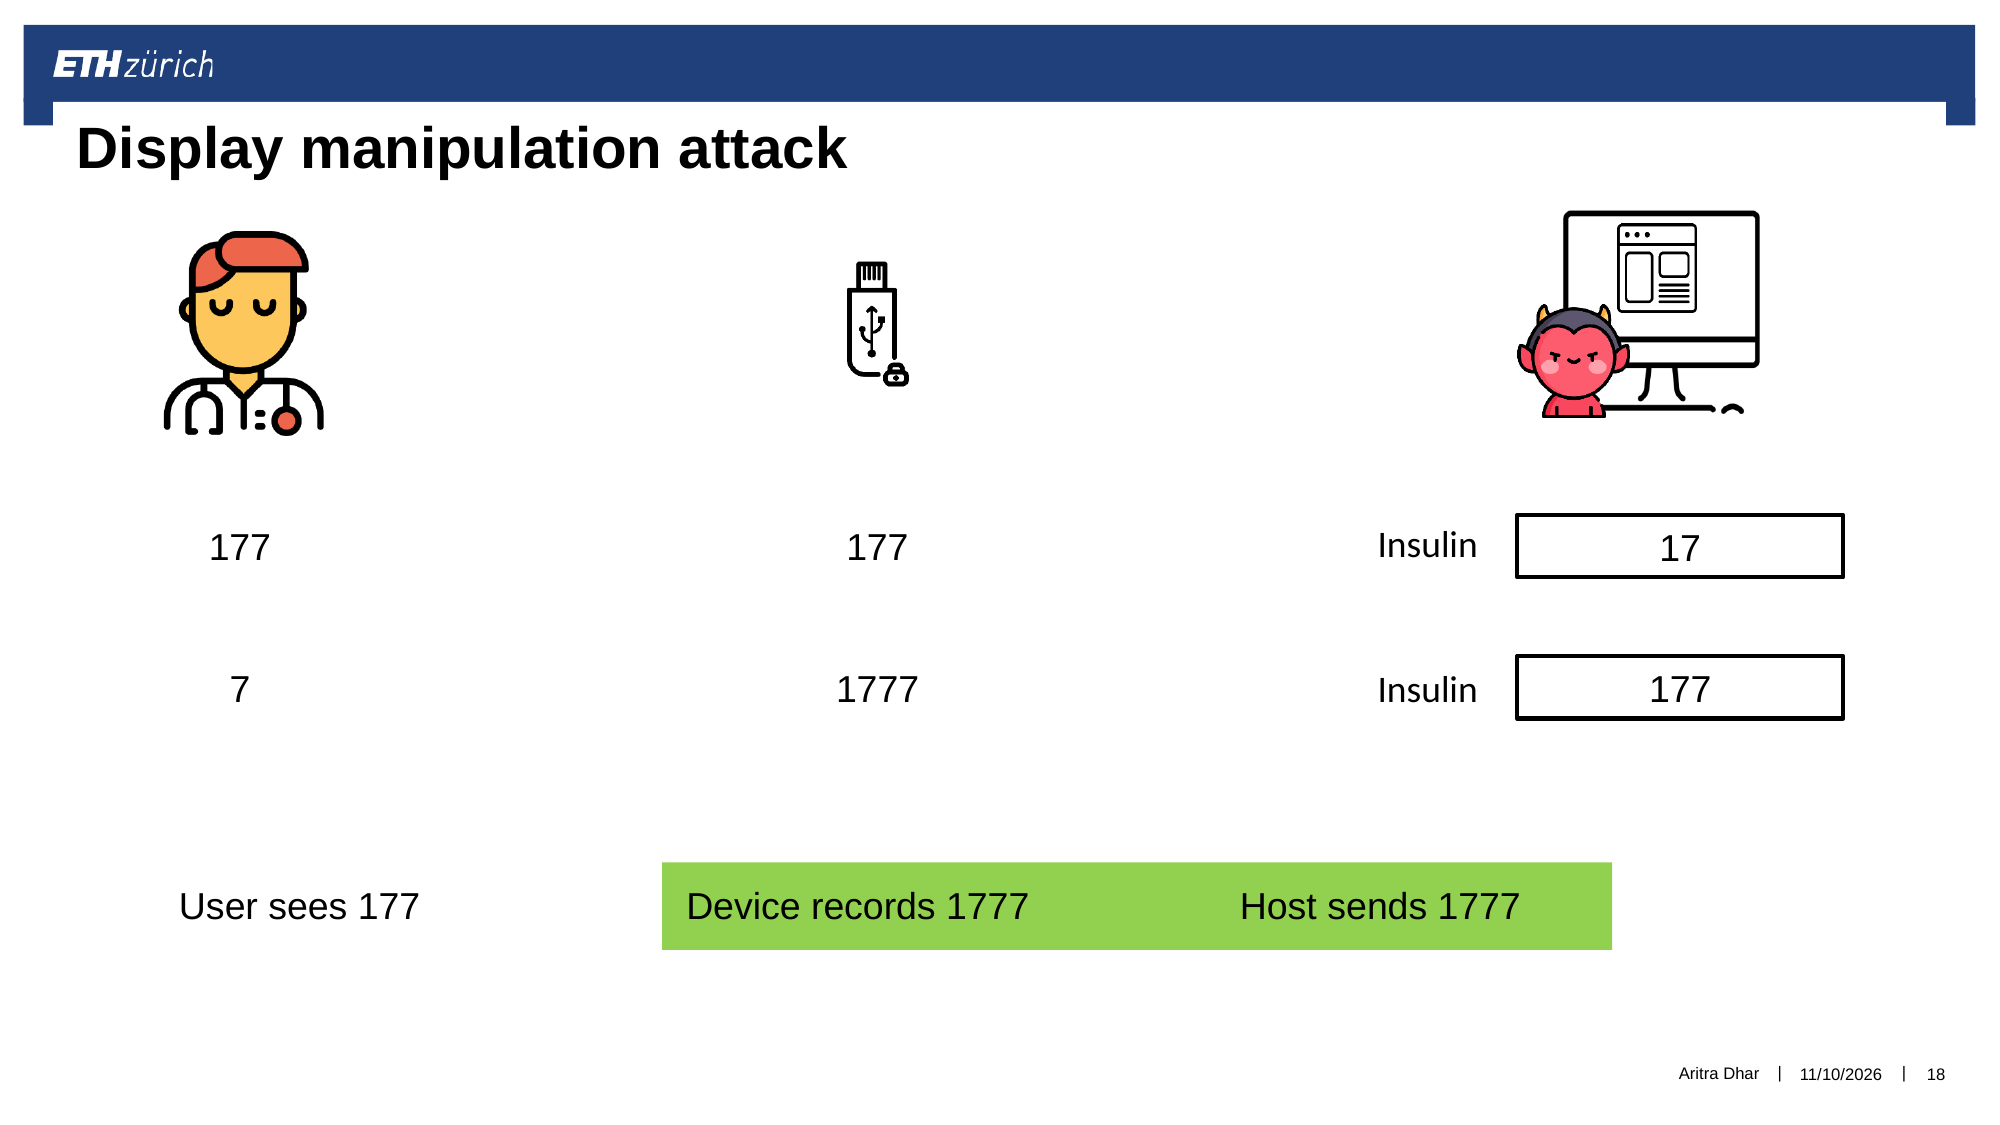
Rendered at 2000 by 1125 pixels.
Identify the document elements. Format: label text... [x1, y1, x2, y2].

text_box 7 [137, 657, 343, 717]
text_box Insulin [1362, 512, 1494, 573]
text_box 17 [1515, 513, 1845, 579]
text_box 1777 [774, 657, 981, 717]
picture [845, 260, 910, 387]
slide_number 18 [1906, 1034, 1966, 1112]
title Display manipulation attack [53, 101, 1946, 262]
text_box 177 [774, 515, 981, 576]
text_box Insulin [1362, 658, 1494, 718]
footer Aritra Dhar [999, 1034, 1760, 1111]
text_box User sees 177 [137, 874, 463, 935]
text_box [1516, 209, 1760, 418]
text_box Host sends 1777 [1161, 874, 1599, 935]
text_box Device records 1777 [639, 874, 1077, 935]
text_box 177 [1515, 654, 1845, 721]
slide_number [1790, 1034, 1892, 1112]
text_box [660, 860, 1614, 952]
text_box 177 [137, 515, 343, 576]
picture [141, 231, 346, 436]
